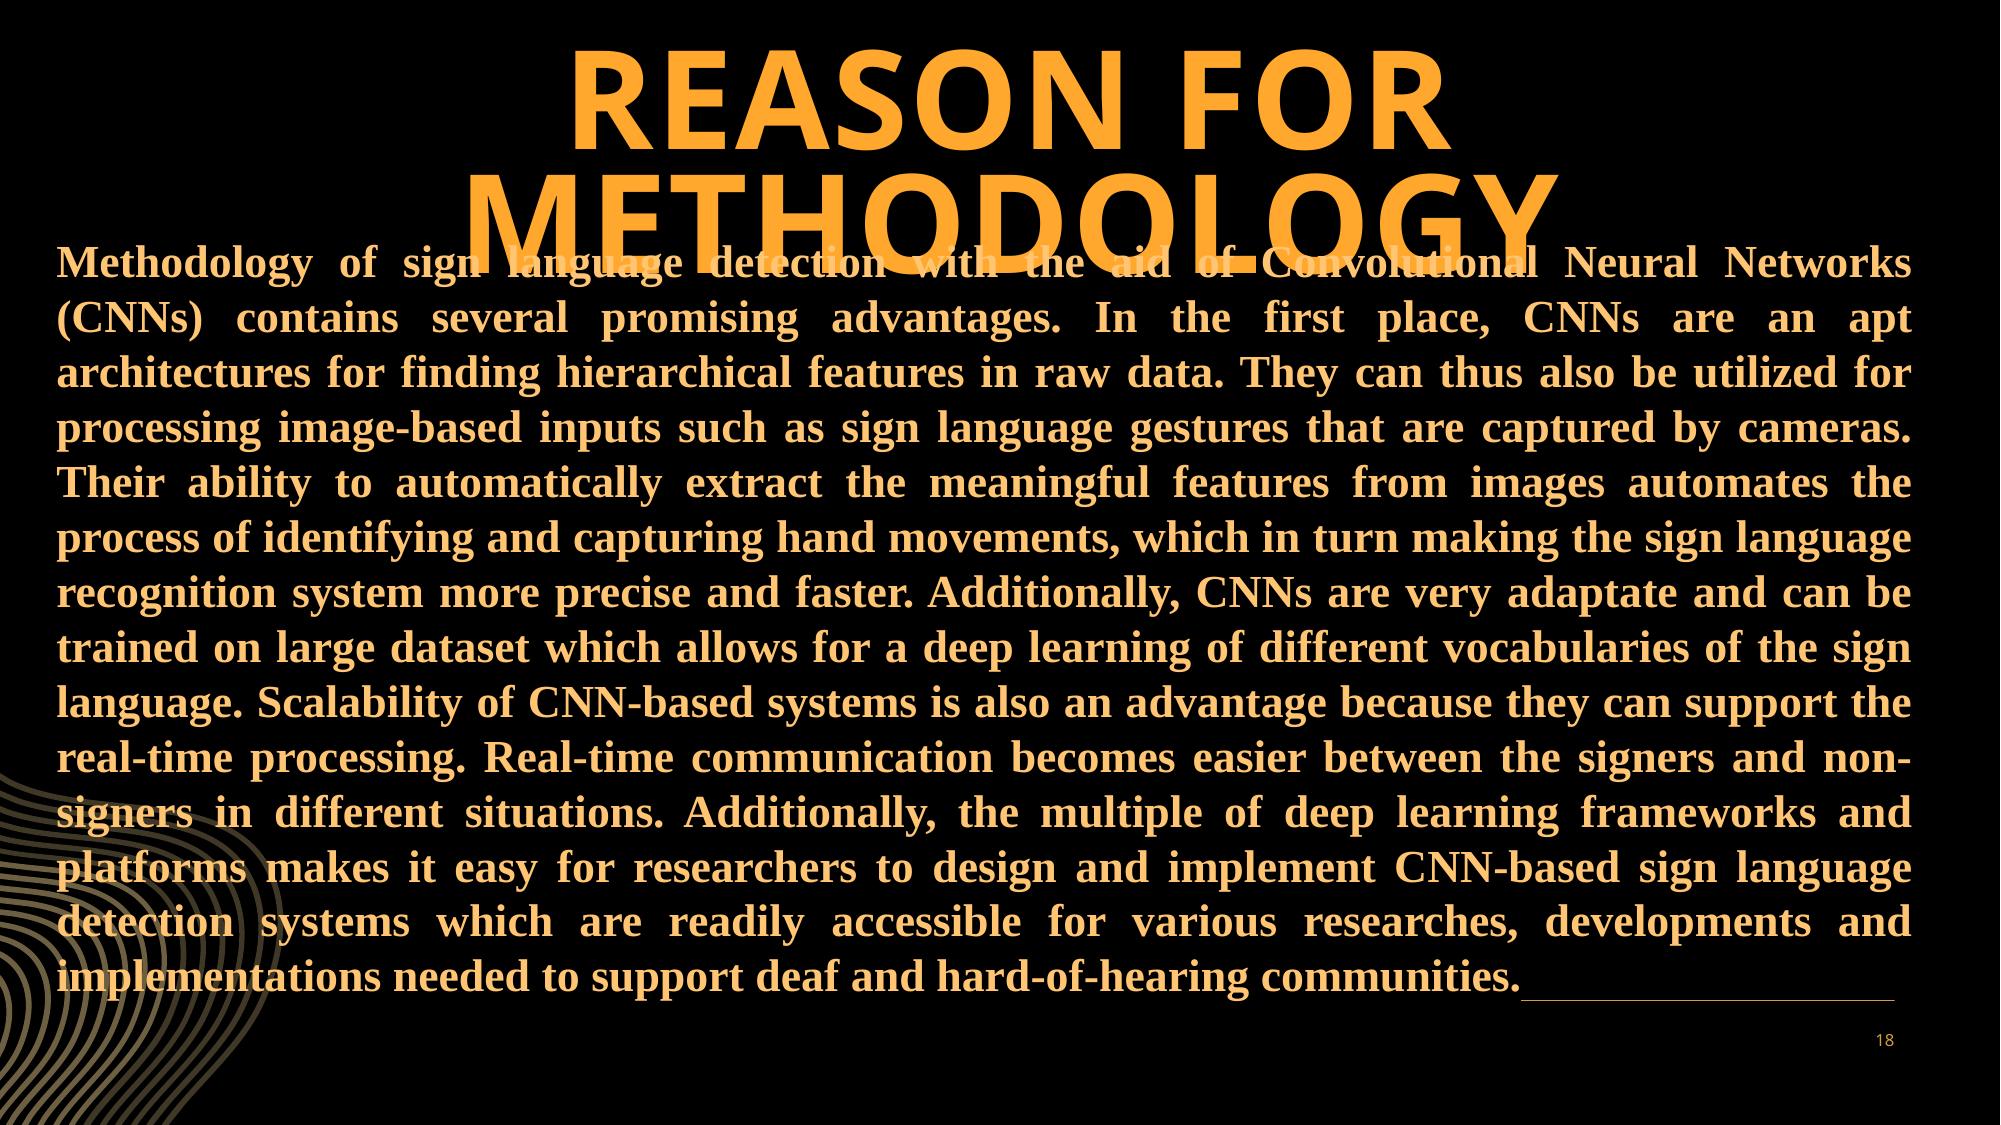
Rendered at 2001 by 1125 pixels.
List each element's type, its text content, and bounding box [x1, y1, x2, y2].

title Reason for methodology [9, 43, 2000, 189]
text_box Methodology of sign language detection with the aid of Convolutional Neural Networks (CNNs) contains several promising advantages. In the first place, CNNs are an apt architectures for finding hierarchical features in raw data. They can thus also be utilized for processing image-based inputs such as sign language gestures that are captured by cameras. Their ability to automatically extract the meaningful features from images automates the process of identifying and capturing hand movements, which in turn making the sign language recognition system more precise and faster. Additionally, CNNs are very adaptate and can be trained on large dataset which allows for a deep learning of different vocabularies of the sign language. Scalability of CNN-based systems is also an advantage because they can support the real-time processing. Real-time communication becomes easier between the signers and non-signers in different situations. Additionally, the multiple of deep learning frameworks and platforms makes it easy for researchers to design and implement CNN-based sign language detection systems which are readily accessible for various researches, developments and implementations needed to support deaf and hard-of-hearing communities. [41, 223, 1929, 1009]
slide_number 18 [1845, 1009, 1895, 1082]
